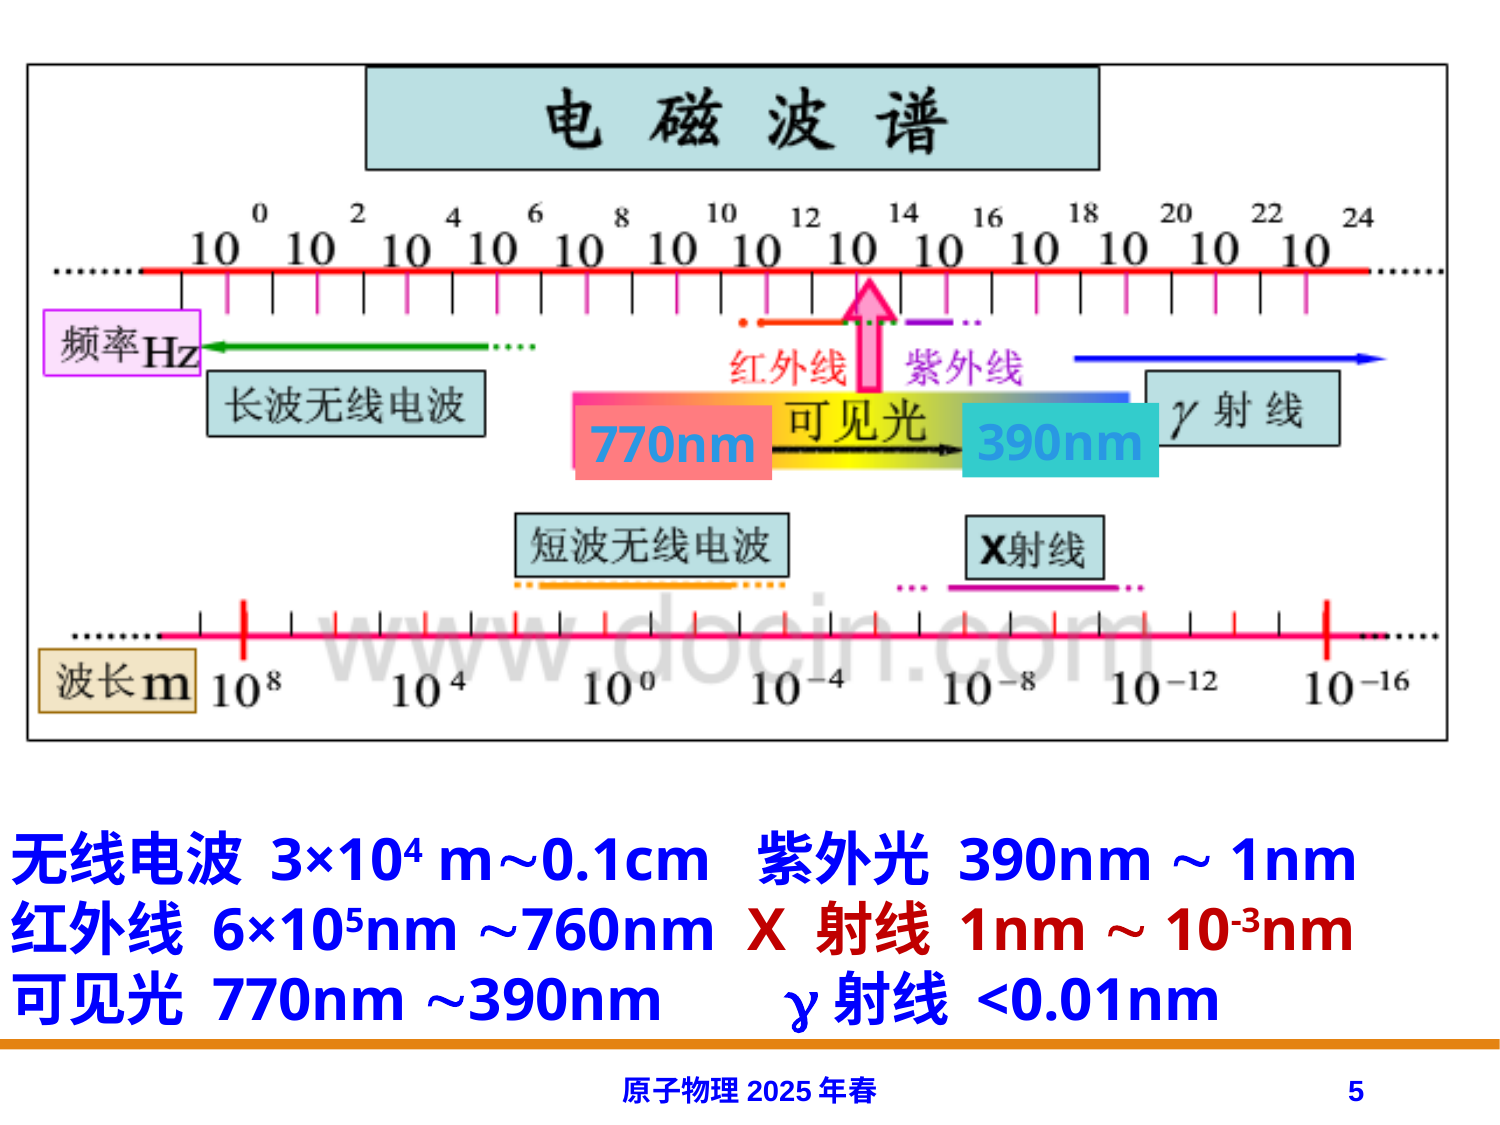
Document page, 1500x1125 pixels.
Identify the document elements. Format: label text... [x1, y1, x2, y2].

text_box 无线电波 3×104 m0.1cm 紫外光 390nm  1nm 红外线 6×105nm 760nm X 射线 1nm  10-3nm 可见光 770nm 390nm 射线 <0.01nm [0, 814, 1374, 1040]
slide_number 5 [1218, 1059, 1380, 1120]
picture [20, 57, 1457, 754]
footer 原子物理2025年春 [453, 1059, 1047, 1120]
